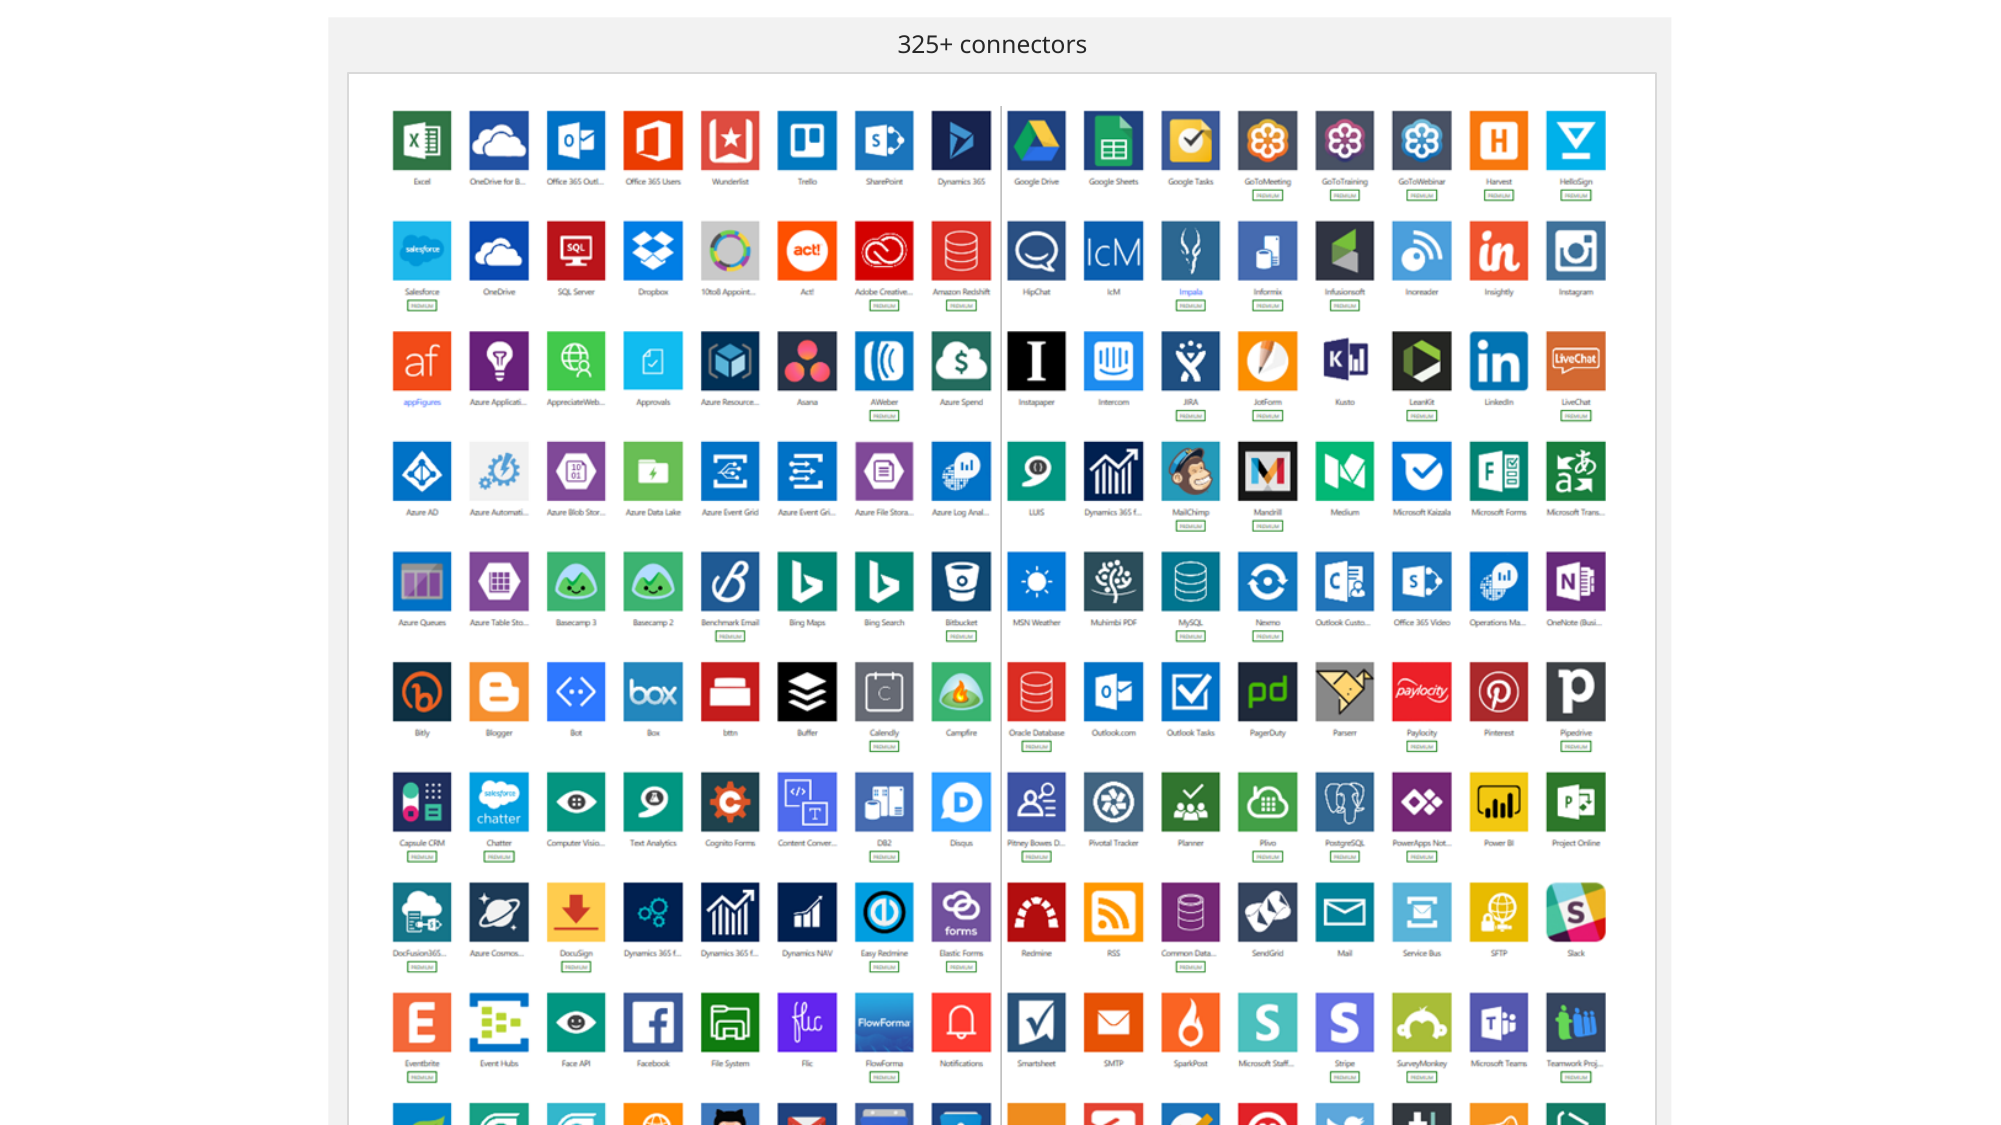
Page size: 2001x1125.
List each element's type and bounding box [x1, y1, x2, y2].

text_box [328, 17, 1672, 1125]
